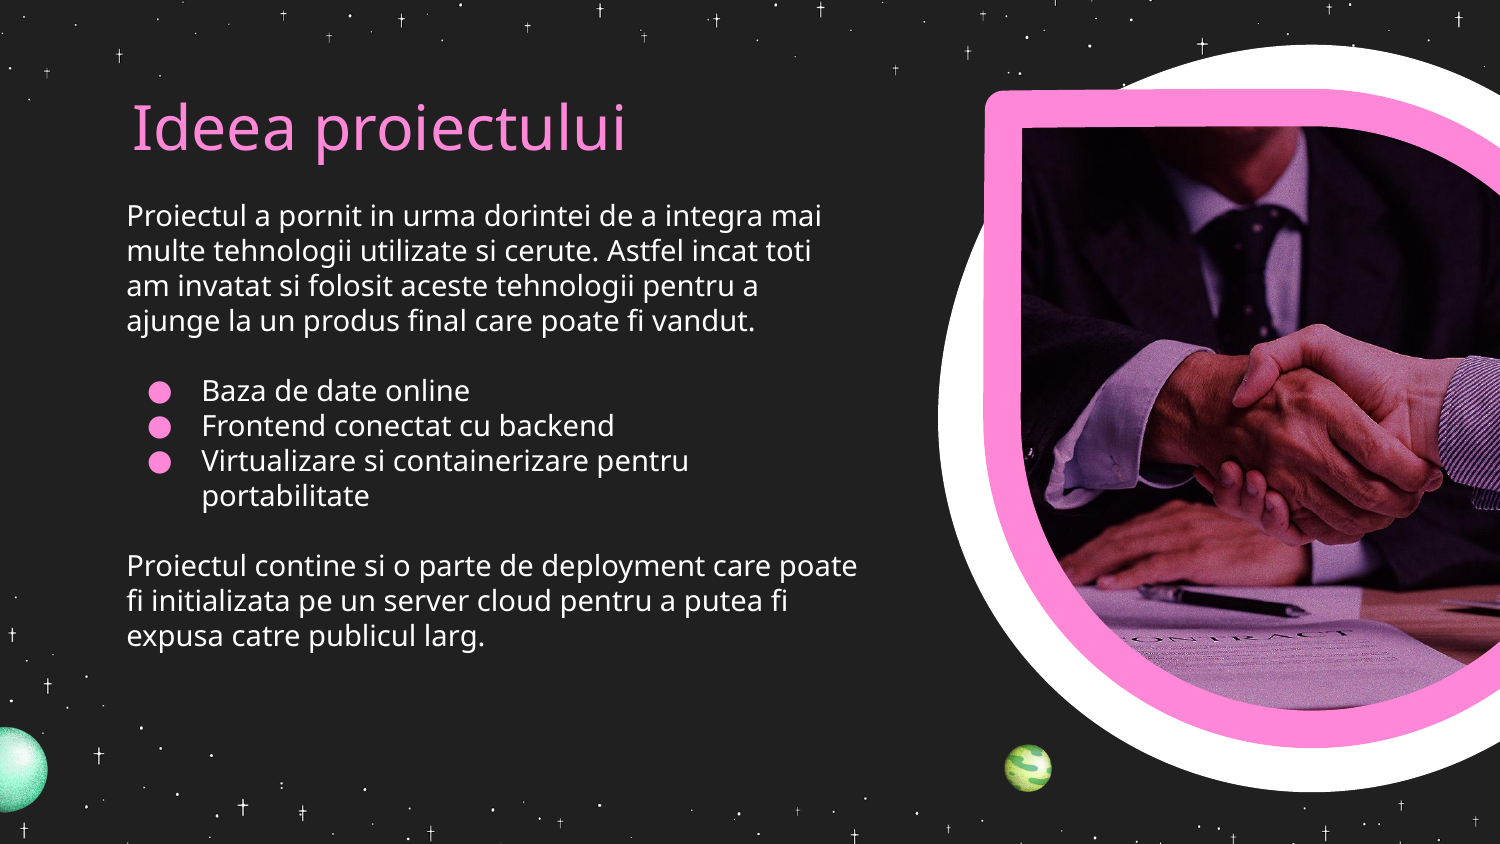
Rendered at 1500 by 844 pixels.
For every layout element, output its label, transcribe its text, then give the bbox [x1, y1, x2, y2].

text_box [1120, 44, 1500, 105]
list Proiectul a pornit in urma dorintei de a integra mai multe tehnologii utilizate si cerute. Astfel incat toti am invatat si folosit aceste tehnologii pentru a ajunge la un produs final care poate fi vandut. Baza de date online Frontend conectat cu backend Virtualizare si containerizare pentru portabilitate Proiectul contine si o parte de deployment care poate fi initializata pe un server cloud pentru a putea fi expusa catre publicul larg. [111, 182, 875, 730]
text_box [938, 225, 996, 619]
text_box [1117, 738, 1500, 793]
title Ideea proiectului [116, 73, 880, 168]
picture [0, 0, 1500, 844]
